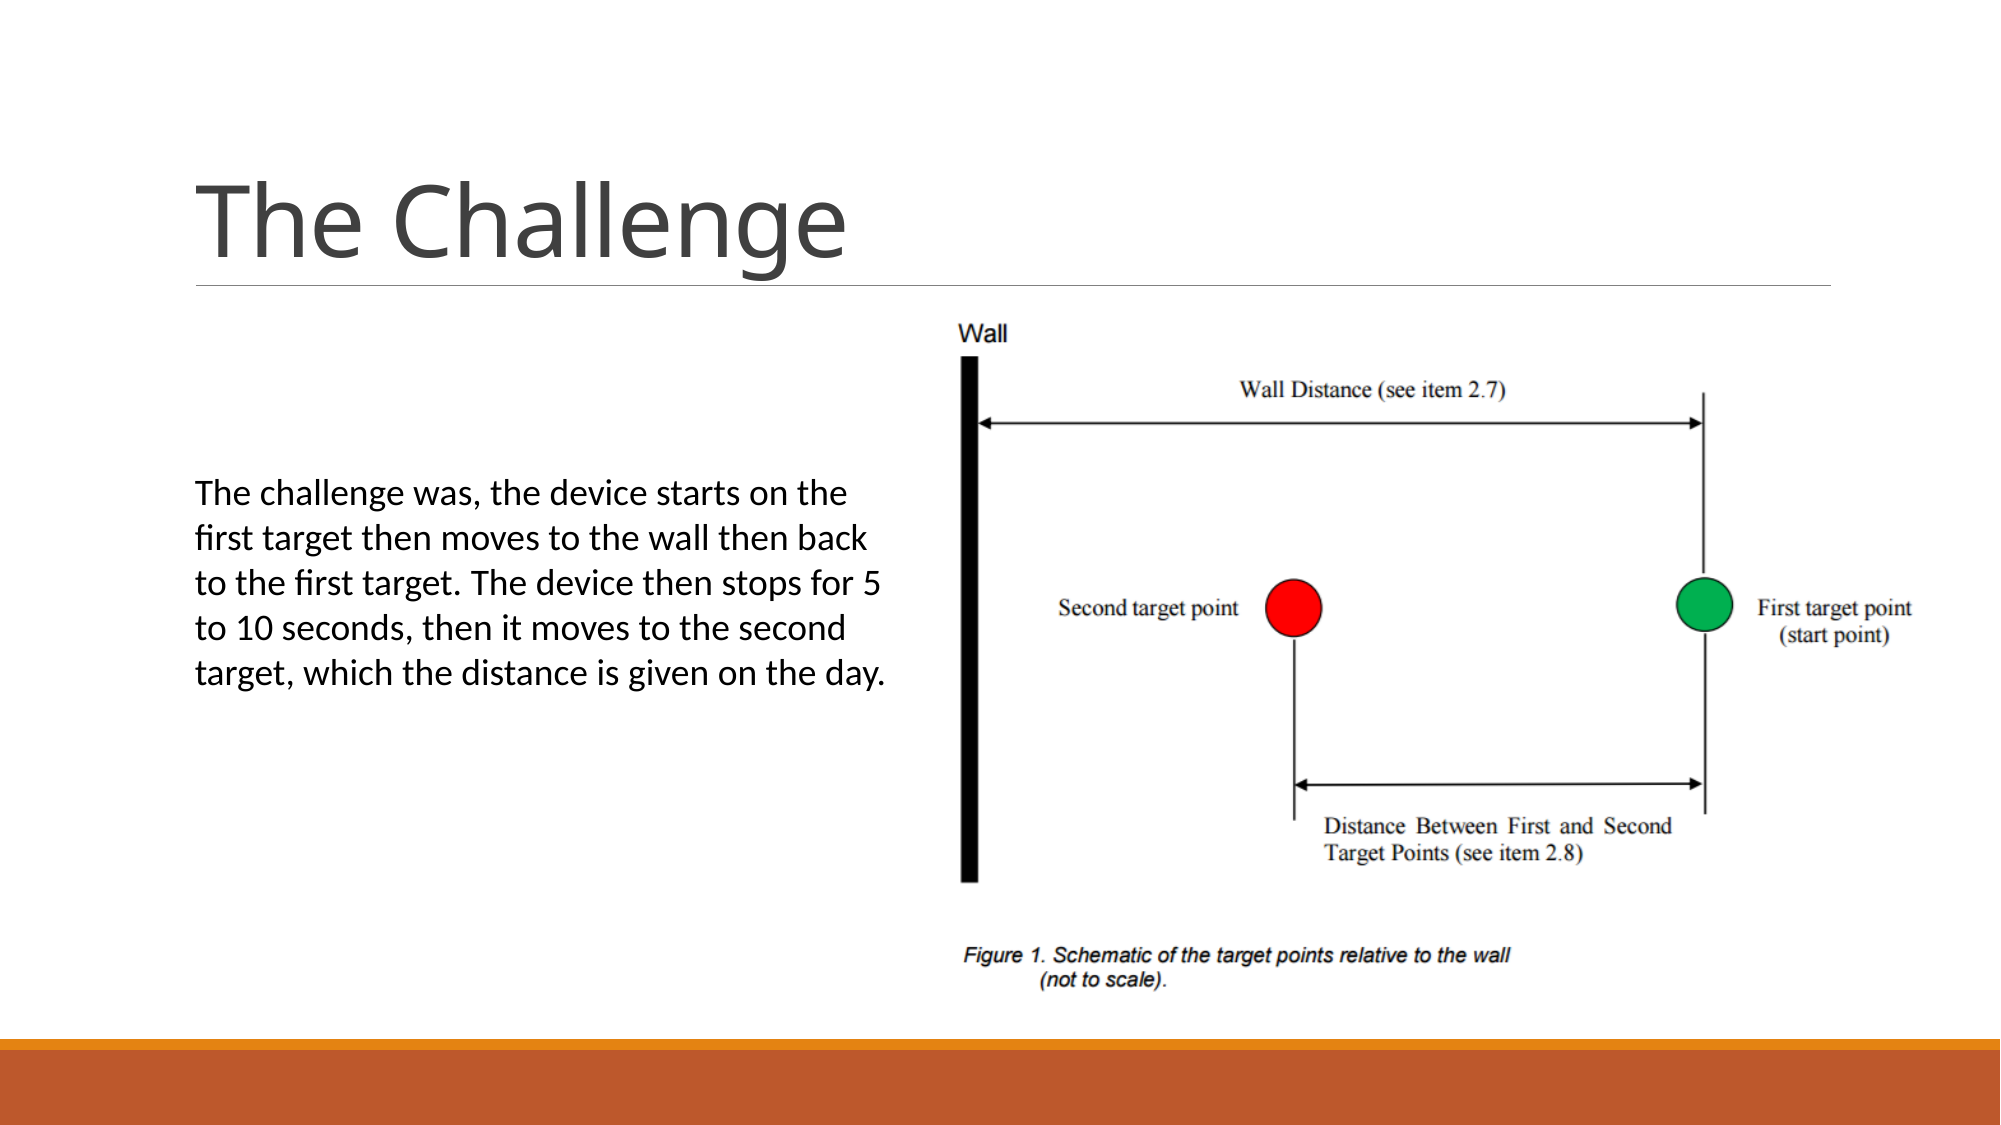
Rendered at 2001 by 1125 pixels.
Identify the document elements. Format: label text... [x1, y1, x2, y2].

title The Challenge [180, 47, 1830, 285]
text_box The challenge was, the device starts on the first target then moves to the wall then back to the first target. The device then stops for 5 to 10 seconds, then it moves to the second target, which the distance is given on the day. [179, 461, 911, 701]
picture [929, 313, 1927, 1002]
